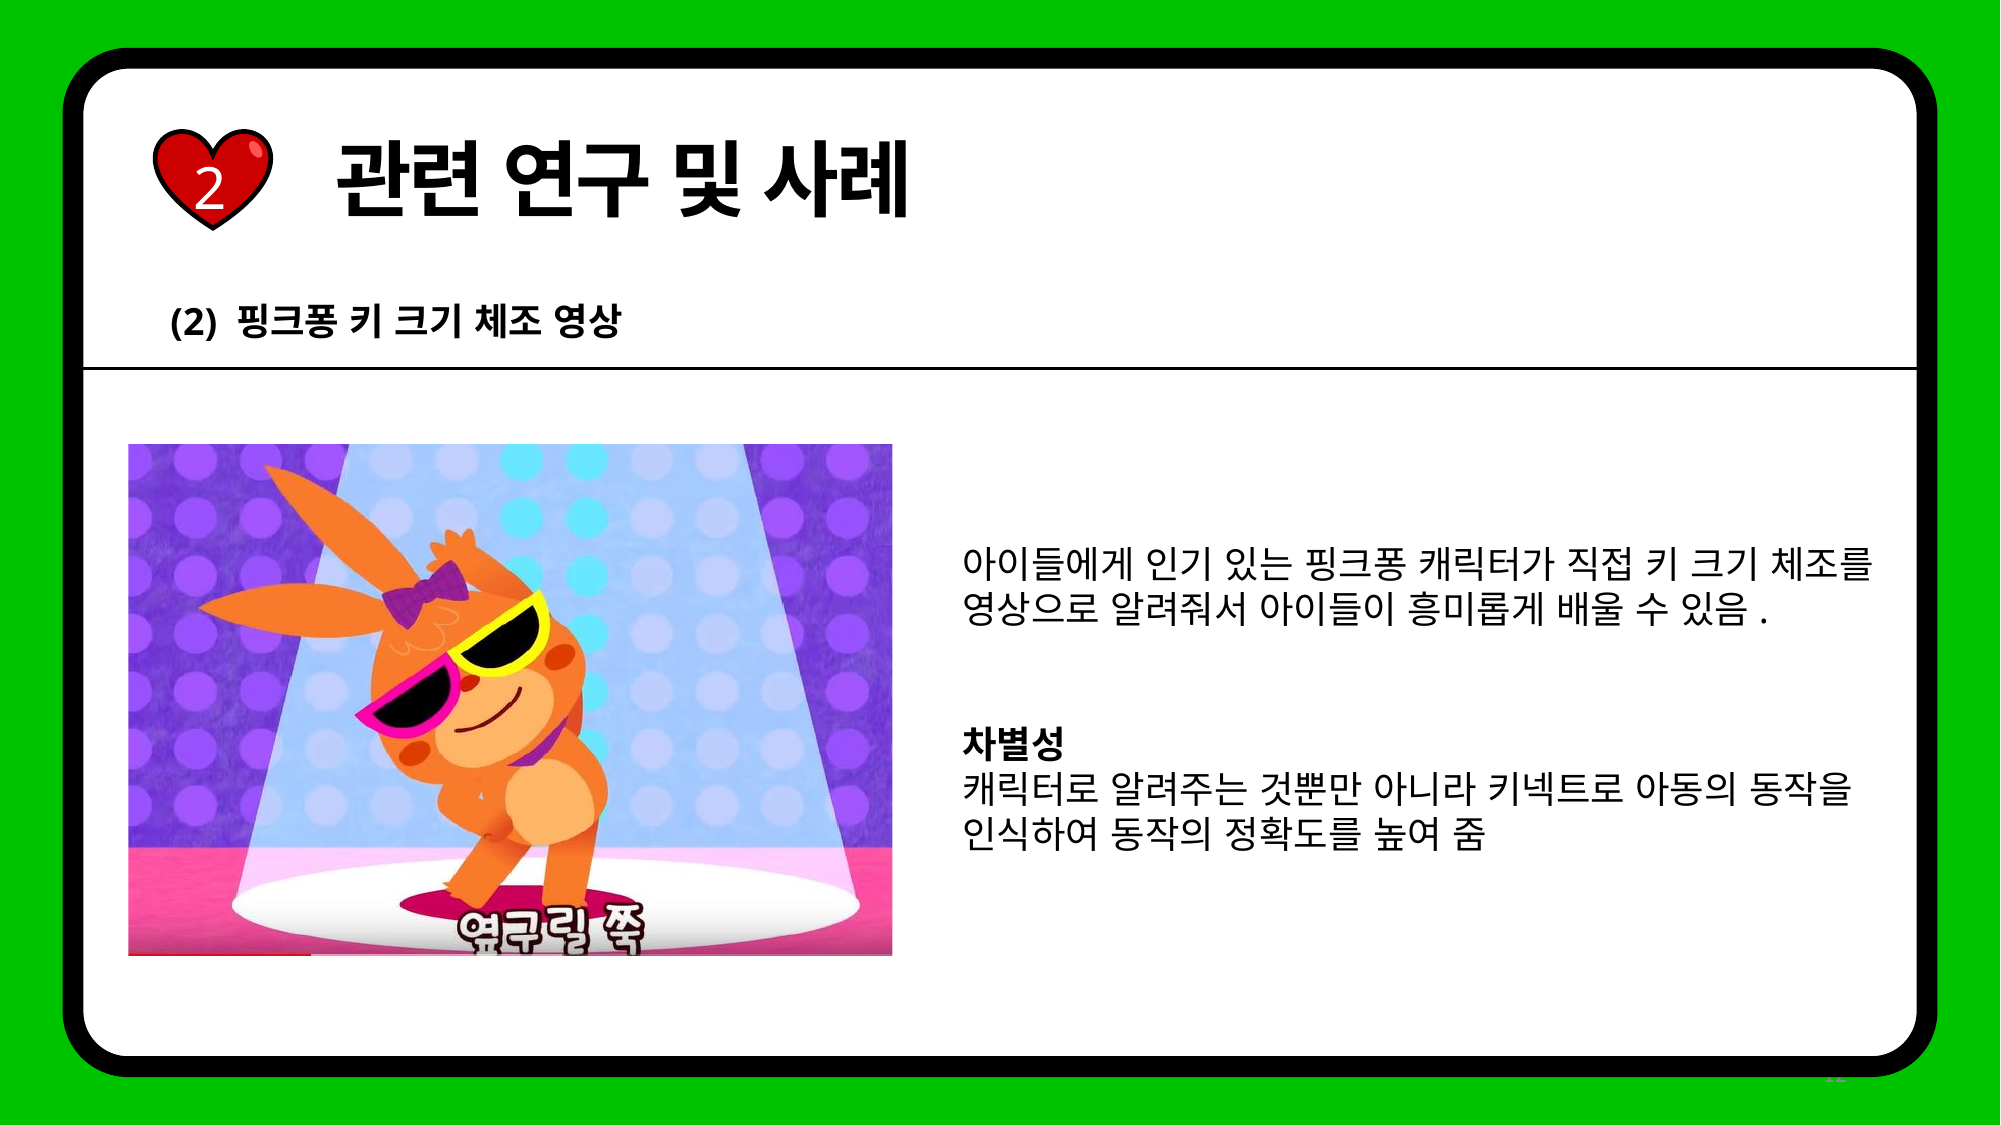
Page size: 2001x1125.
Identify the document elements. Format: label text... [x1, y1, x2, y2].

picture [128, 444, 893, 956]
text_box 관련 연구 및 사례 [320, 119, 1124, 235]
text_box (2) 핑크퐁 키 크기 체조 영상 [155, 290, 942, 351]
text_box 아이들에게 인기 있는 핑크퐁 캐릭터가 직접 키 크기 체조를 영상으로 알려줘서 아이들이 흥미롭게 배울 수 있음. 차별성 캐릭터로 알려주는 것뿐만 아니라 키넥트로 아동의 동작을 인식하여 동작의 정확도를 높여 줌 [947, 533, 1908, 864]
slide_number 12 [1412, 1042, 1863, 1103]
text_box [71, 57, 1929, 1068]
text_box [155, 130, 271, 230]
